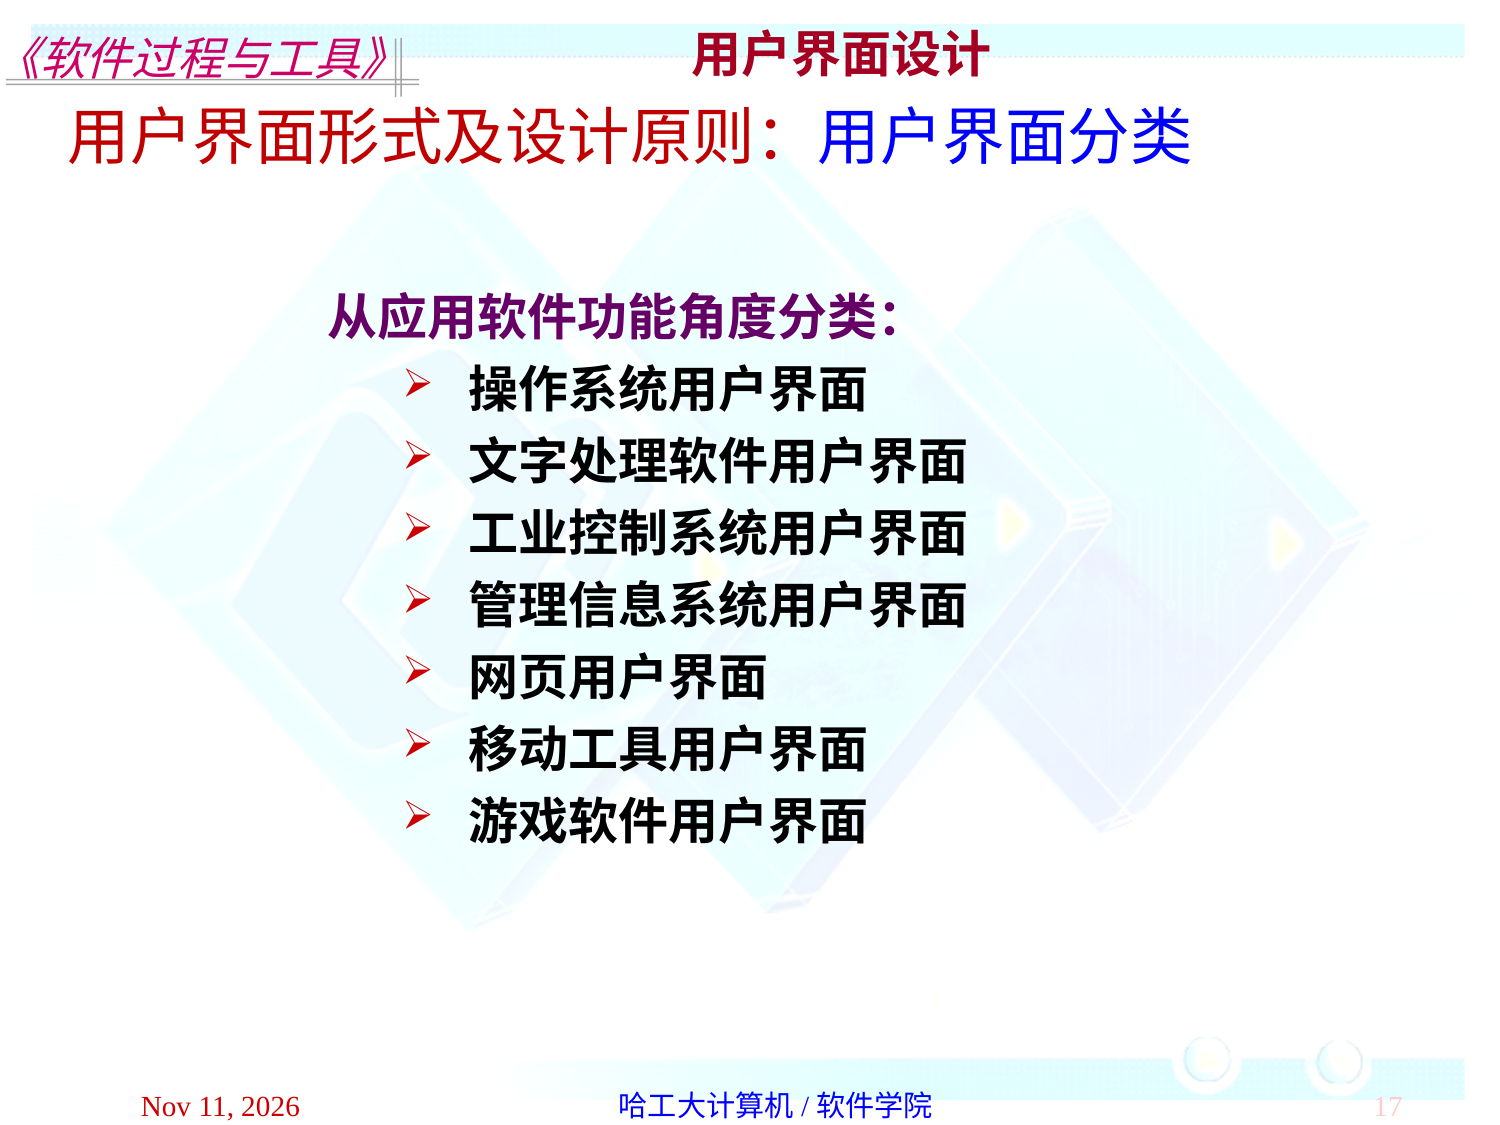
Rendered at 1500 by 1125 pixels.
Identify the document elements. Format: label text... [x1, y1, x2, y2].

text_box 用户界面形式及设计原则：用户界面分类 [53, 89, 1447, 197]
text_box 从应用软件功能角度分类： 操作系统用户界面 文字处理软件用户界面 工业控制系统用户界面 管理信息系统用户界面 网页用户界面 移动工具用户界面 游戏软件用户界面 [312, 255, 1075, 868]
text_box 用户界面设计 [389, 15, 1294, 89]
